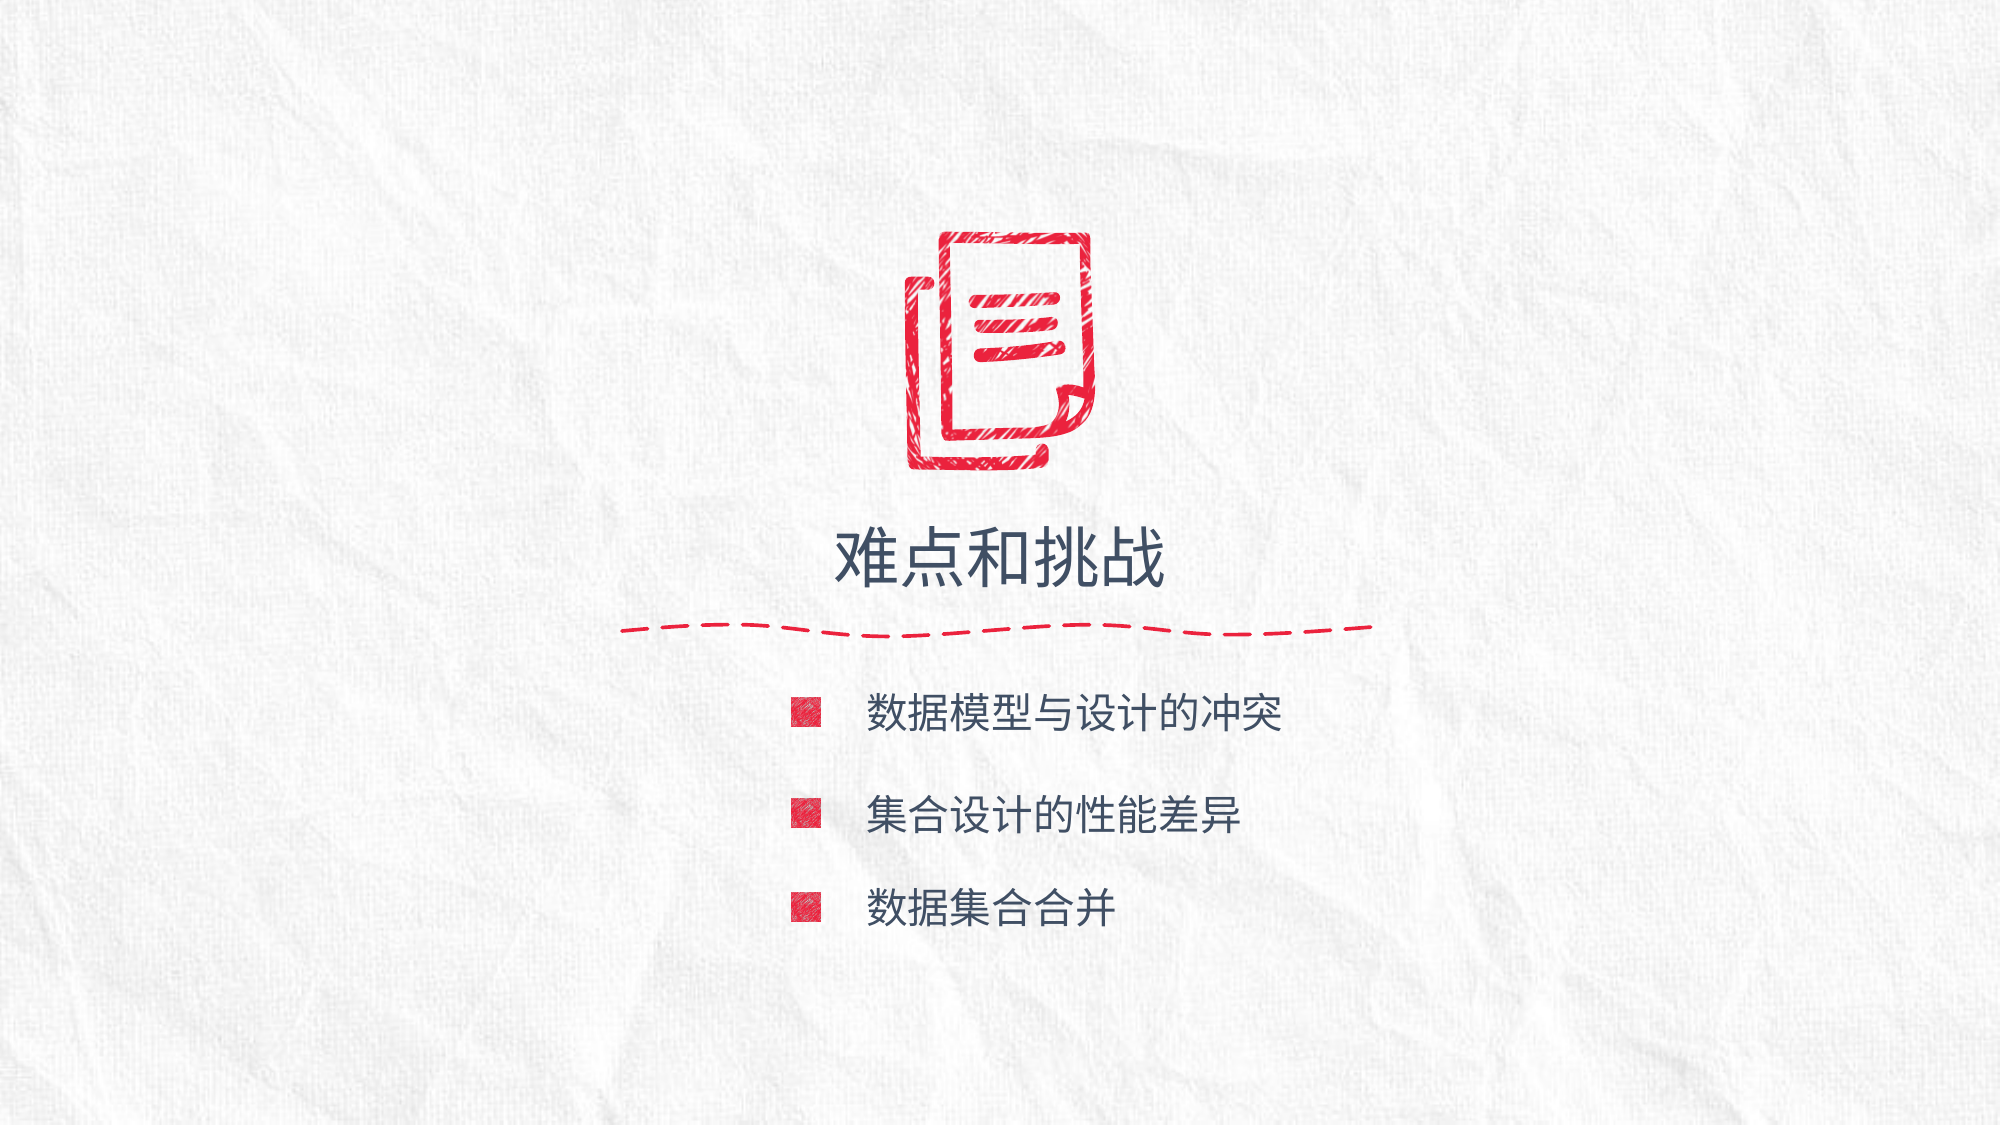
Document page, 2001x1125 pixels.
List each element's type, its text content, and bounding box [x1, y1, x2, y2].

text_box 集合设计的性能差异 [776, 781, 1319, 846]
text_box [904, 276, 1049, 471]
text_box 数据模型与设计的冲突 [776, 679, 1319, 745]
text_box 数据集合合并 [776, 874, 1270, 940]
picture [791, 798, 821, 828]
text_box [620, 623, 1379, 638]
picture [791, 697, 821, 727]
text_box 难点和挑战 [681, 508, 1319, 604]
text_box [938, 231, 1096, 441]
picture [791, 892, 821, 922]
